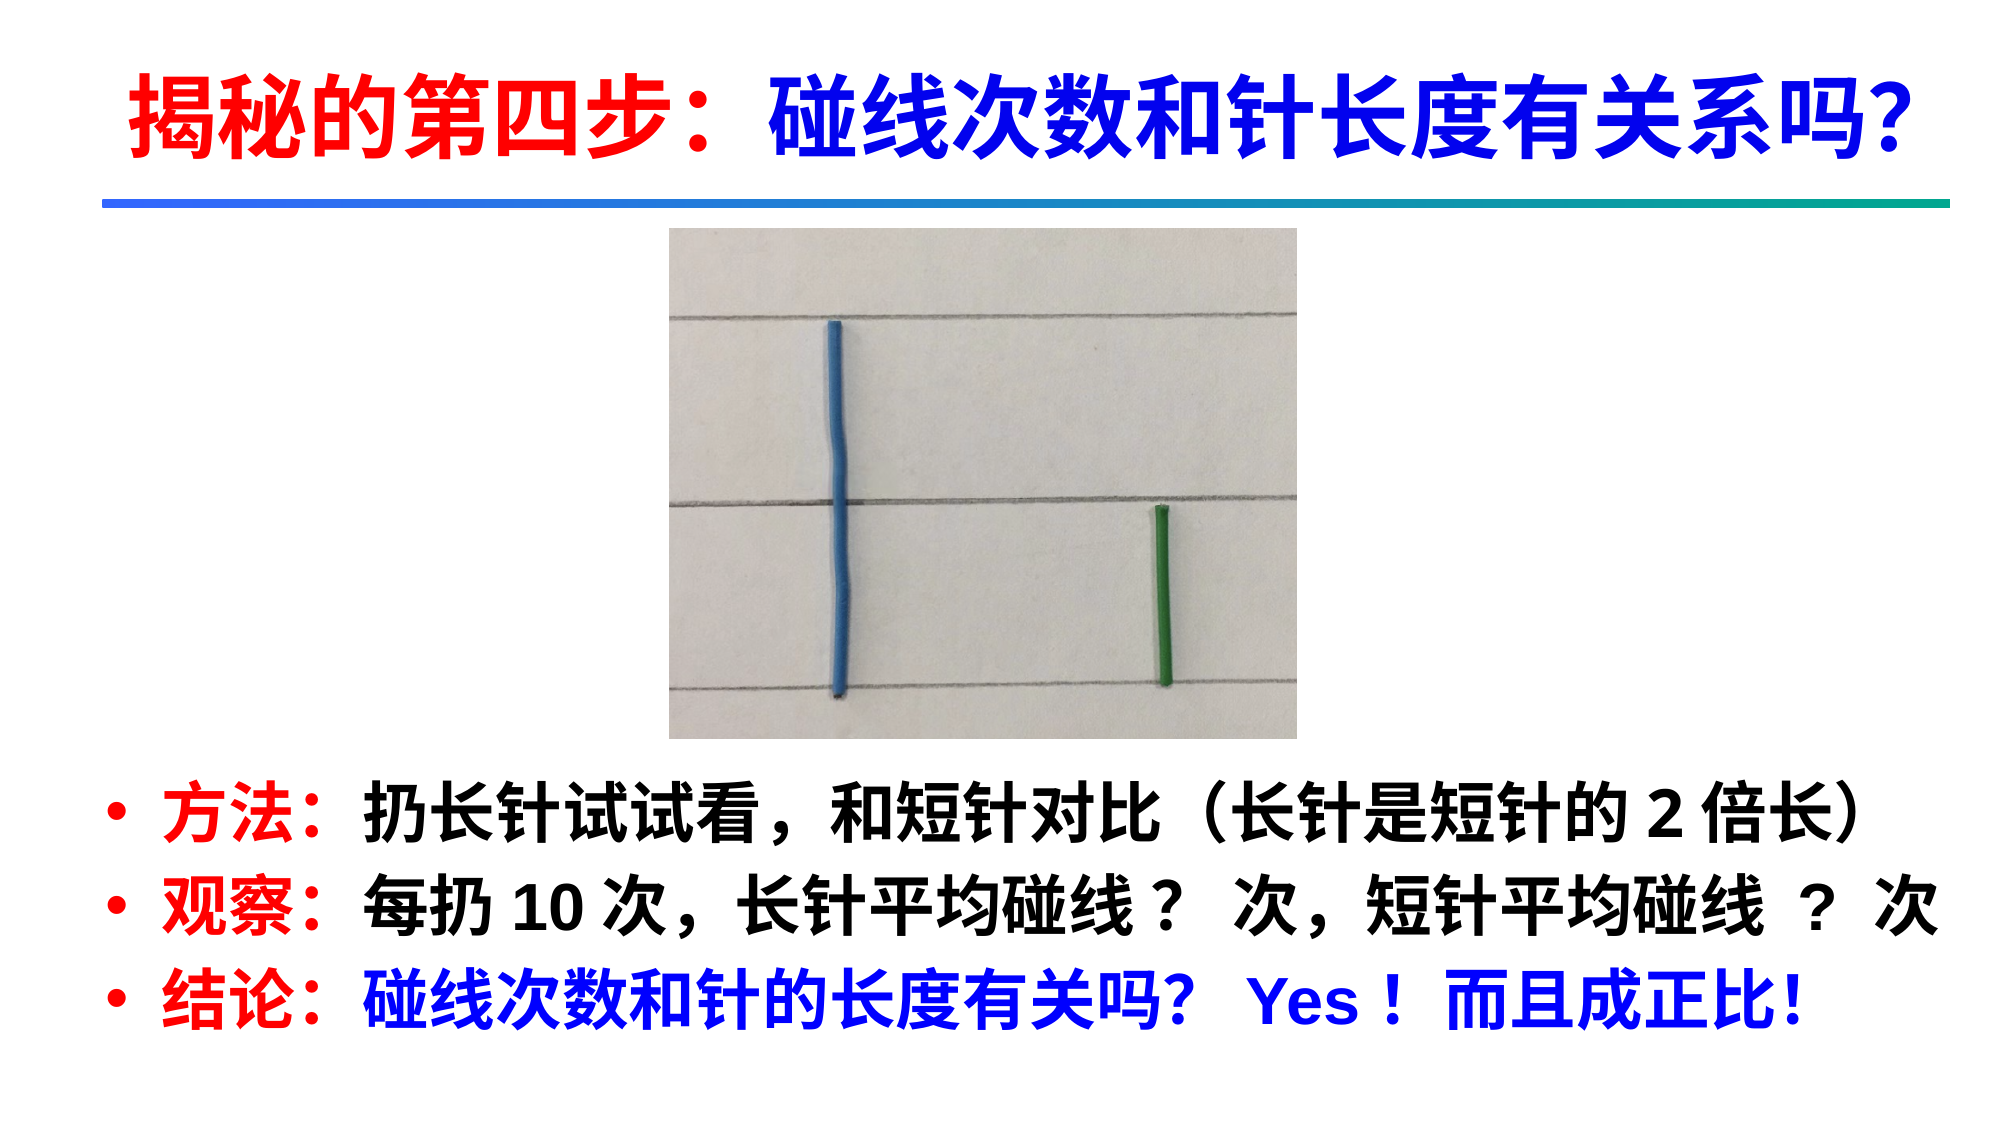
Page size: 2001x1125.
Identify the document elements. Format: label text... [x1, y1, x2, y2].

title 揭秘的第四步：碰线次数和针长度有关系吗？ [110, 26, 2000, 204]
list 方法：扔长针试试看，和短针对比（长针是短针的2倍长） 观察：每扔10次，长针平均碰线 ？ 次，短针平均碰线 ? 次 结论：碰线次数和针的长度有关吗？Yes！而且成正比！ [90, 763, 1981, 1125]
picture [669, 227, 1297, 739]
